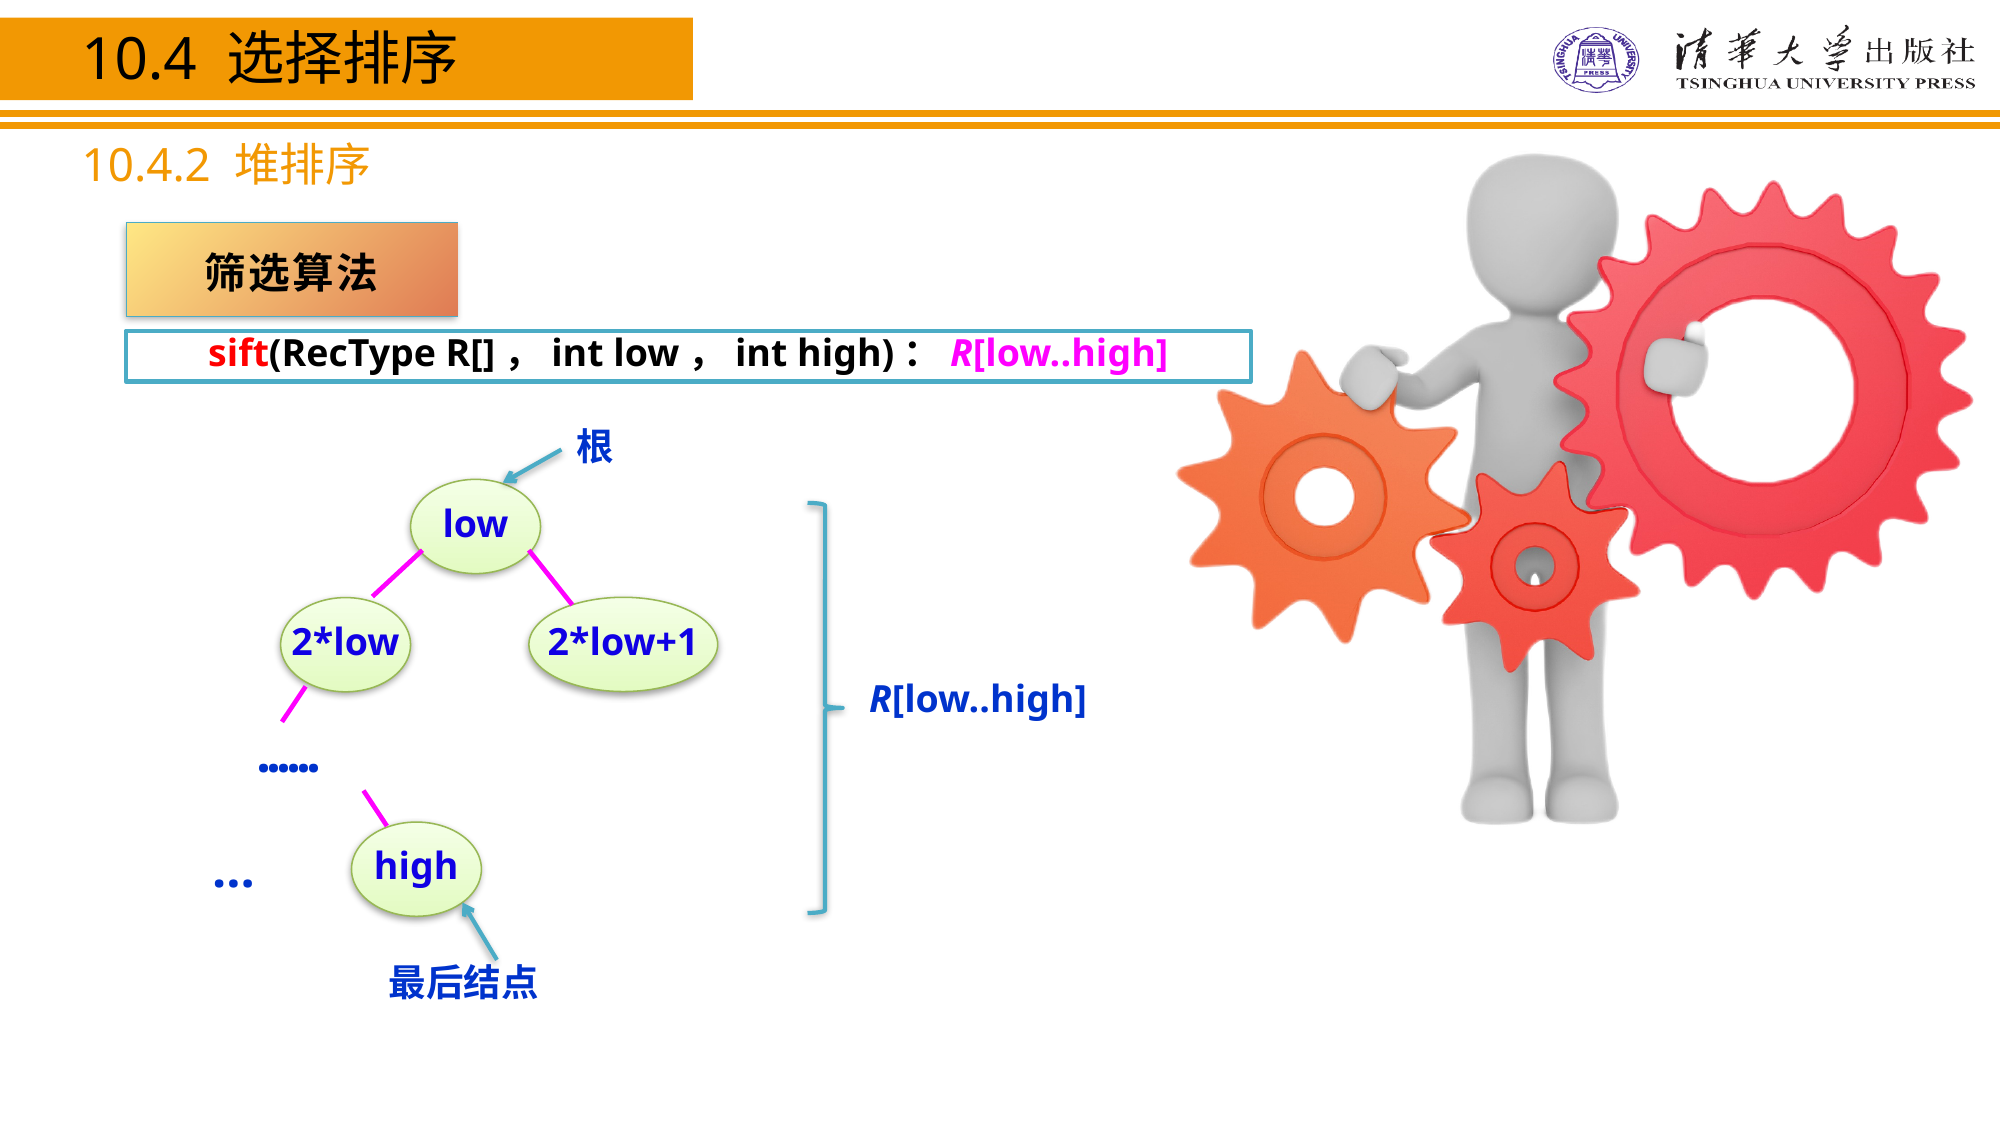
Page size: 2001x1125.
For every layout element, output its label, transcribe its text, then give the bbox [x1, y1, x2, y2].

text_box 2*low [279, 596, 412, 693]
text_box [462, 902, 498, 961]
text_box low [409, 478, 542, 575]
text_box 根 [561, 424, 644, 475]
text_box … [198, 841, 292, 904]
text_box [807, 500, 845, 916]
picture [1134, 0, 2001, 889]
text_box sift(RecType R[]，int low，int high)：R[low..high] [124, 329, 1129, 384]
text_box 最后结点 [373, 959, 620, 1011]
text_box 10.4 选择排序 [66, 27, 638, 99]
text_box R[low..high] [854, 676, 1129, 728]
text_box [502, 449, 562, 483]
text_box 2*low+1 [528, 596, 719, 693]
text_box 10.4.2 堆排序 [66, 139, 788, 199]
text_box high [350, 821, 483, 918]
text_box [125, 222, 459, 317]
text_box …… [243, 727, 421, 790]
